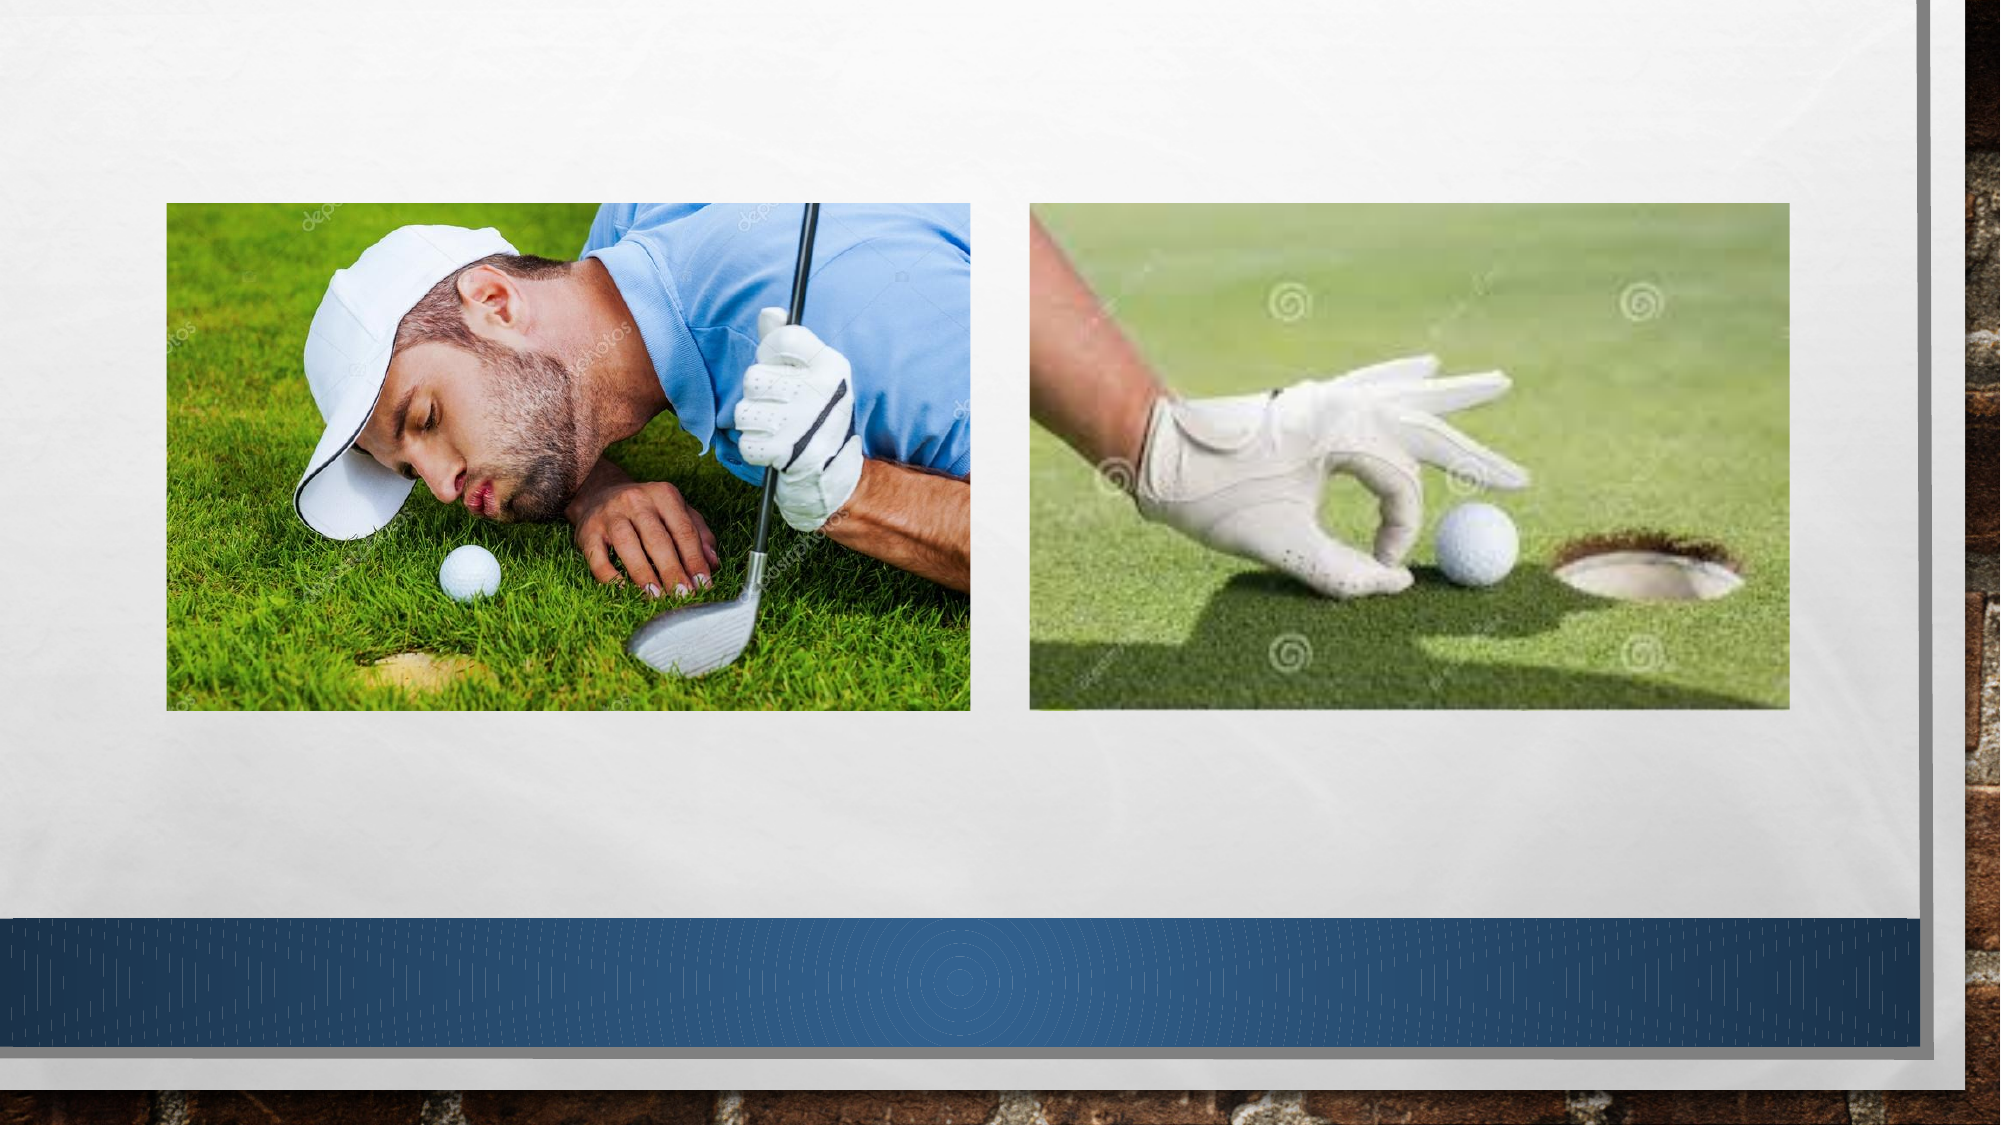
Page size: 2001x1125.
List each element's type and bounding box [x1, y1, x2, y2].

picture [0, 0, 2000, 1125]
picture [1029, 202, 1790, 711]
list [166, 202, 971, 711]
